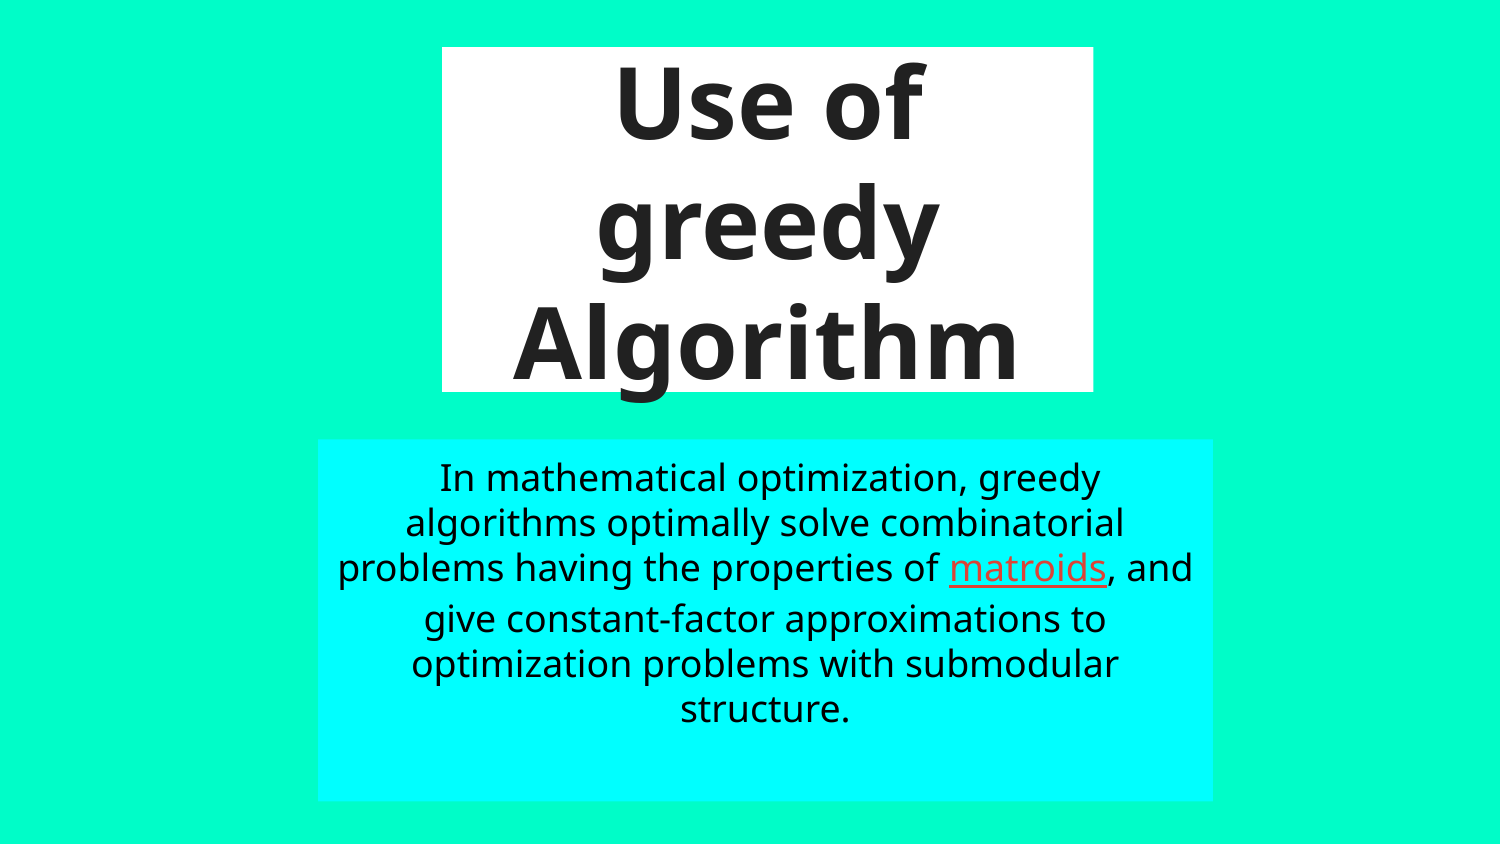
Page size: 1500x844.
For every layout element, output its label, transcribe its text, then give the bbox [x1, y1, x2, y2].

title Use of greedy Algorithm [442, 47, 1094, 392]
text_box In mathematical optimization, greedy algorithms optimally solve combinatorial problems having the properties of matroids, and give constant-factor approximations to optimization problems with submodular structure. [318, 439, 1213, 802]
